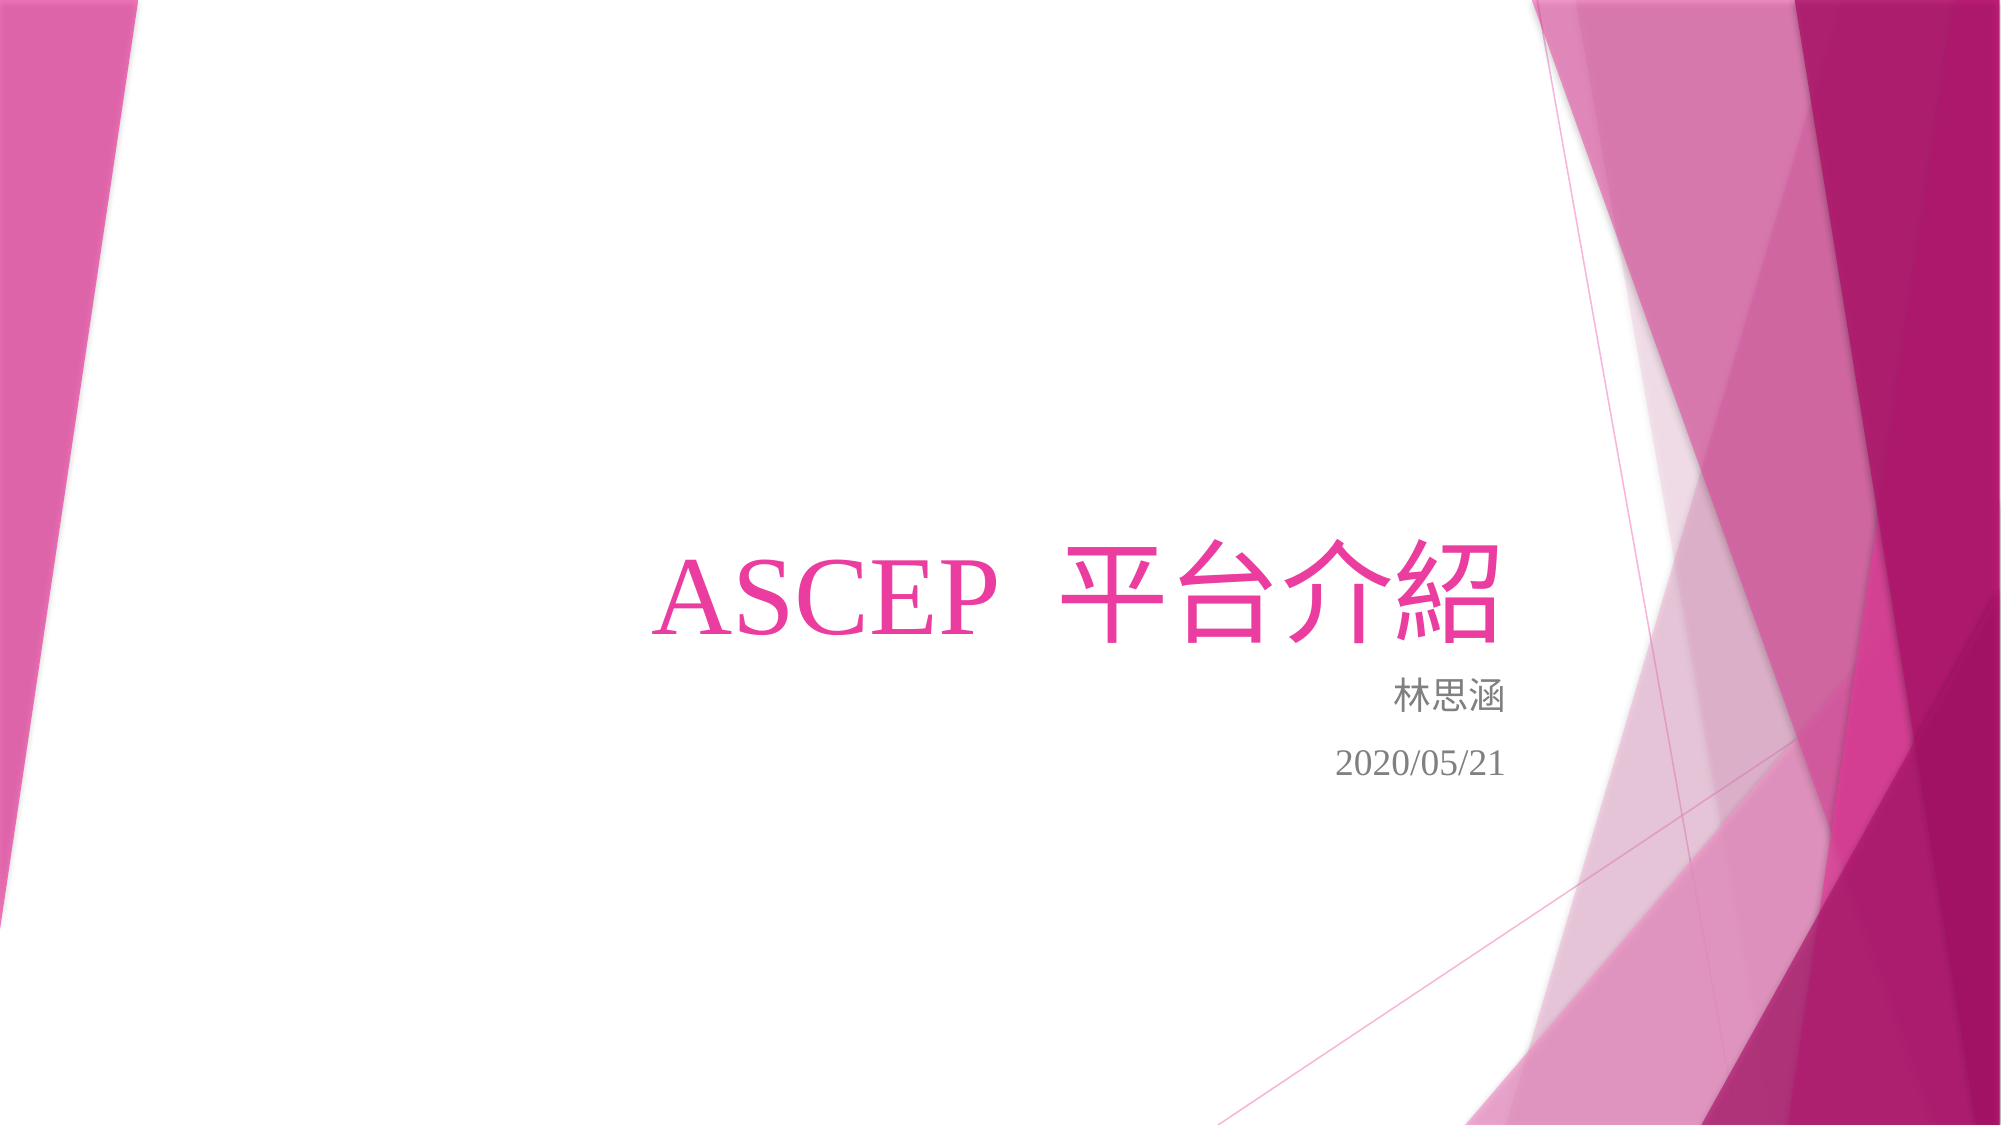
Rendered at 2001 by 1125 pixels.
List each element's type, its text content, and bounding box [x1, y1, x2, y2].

subtitle 林思涵 2020/05/21 [247, 664, 1522, 845]
title ASCEP 平台介紹 [247, 394, 1522, 664]
